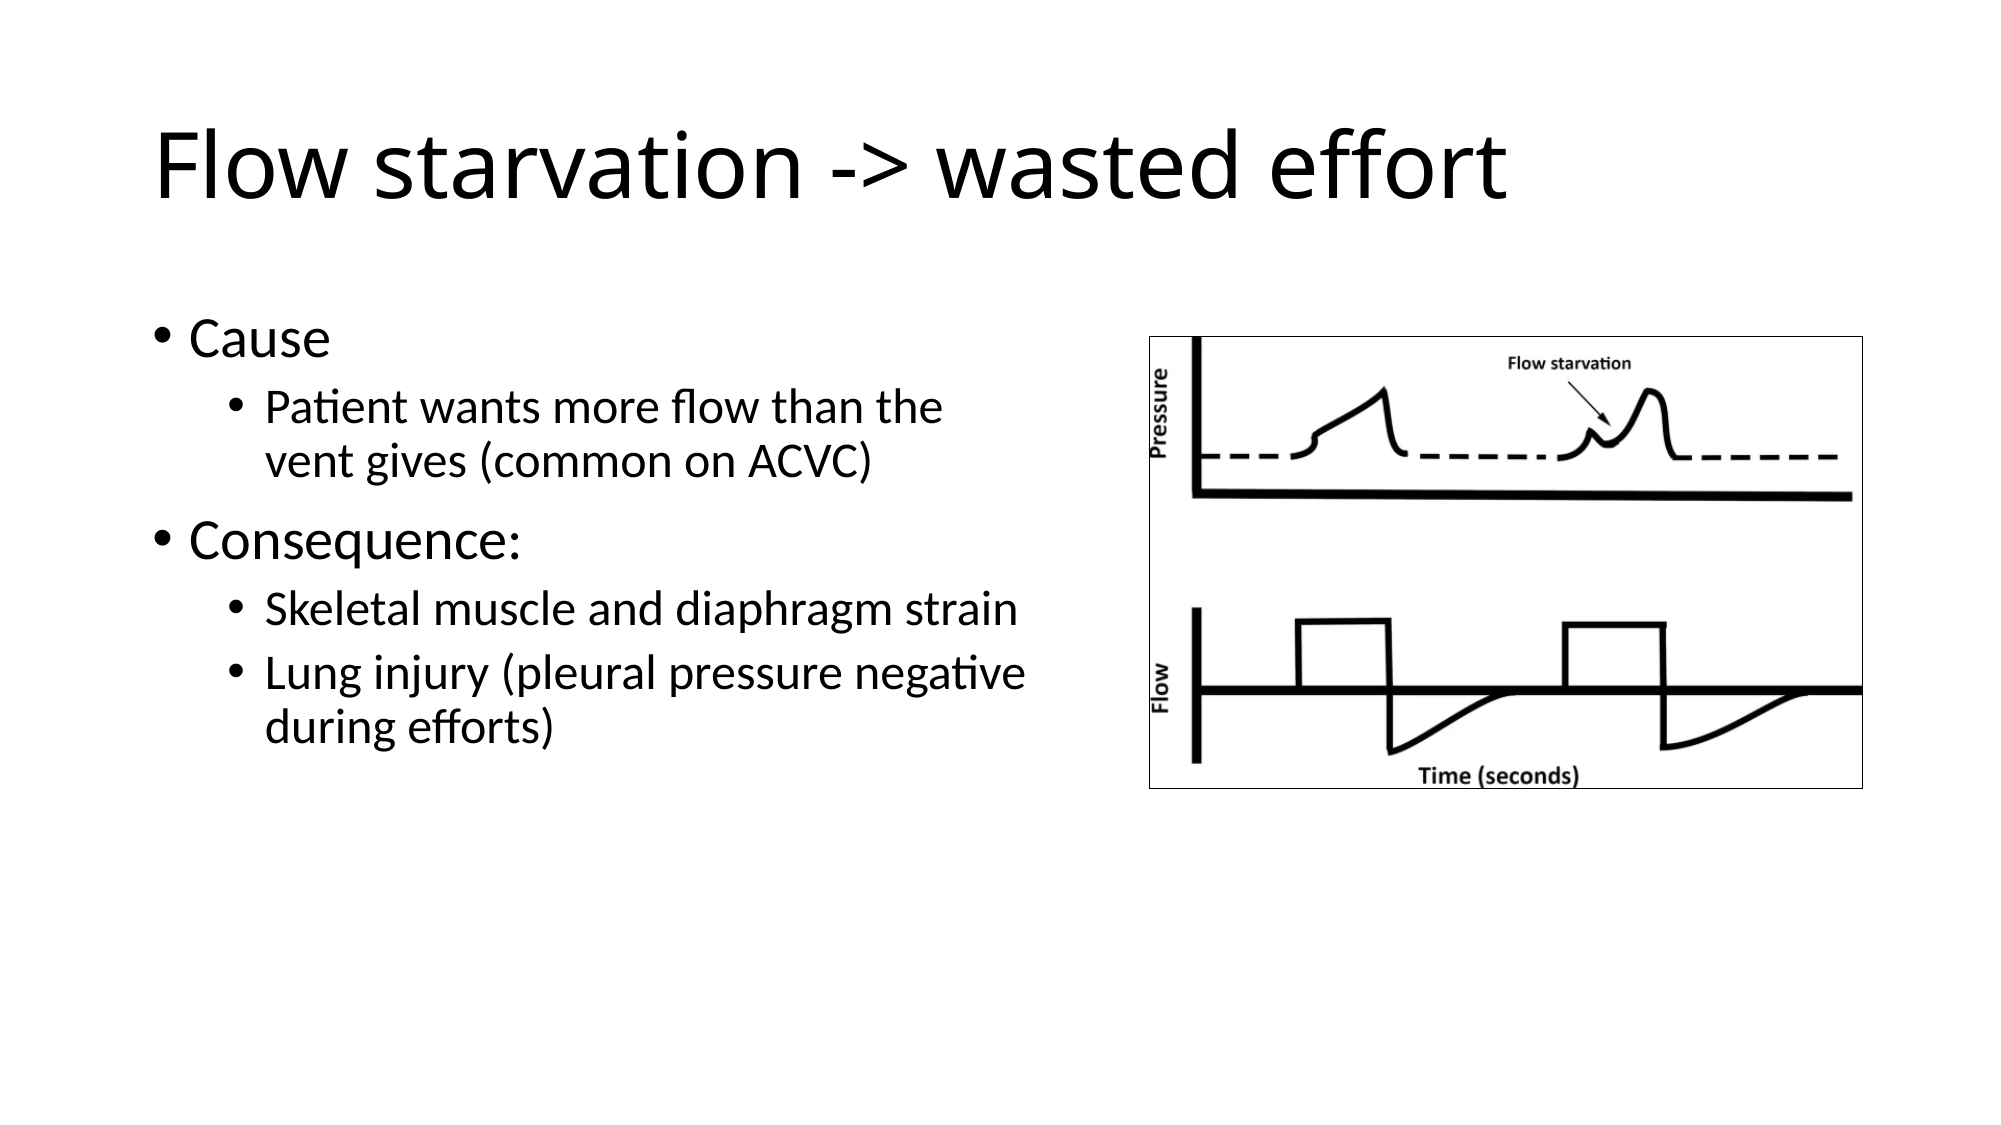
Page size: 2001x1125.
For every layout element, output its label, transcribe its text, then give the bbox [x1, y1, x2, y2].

title Flow starvation -> wasted effort [137, 59, 1863, 278]
text_box Cause Patient wants more flow than the vent gives (common on ACVC) Consequence: Skeletal muscle and diaphragm strain Lung injury (pleural pressure negative during efforts) [137, 299, 1057, 1014]
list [1149, 336, 1863, 789]
